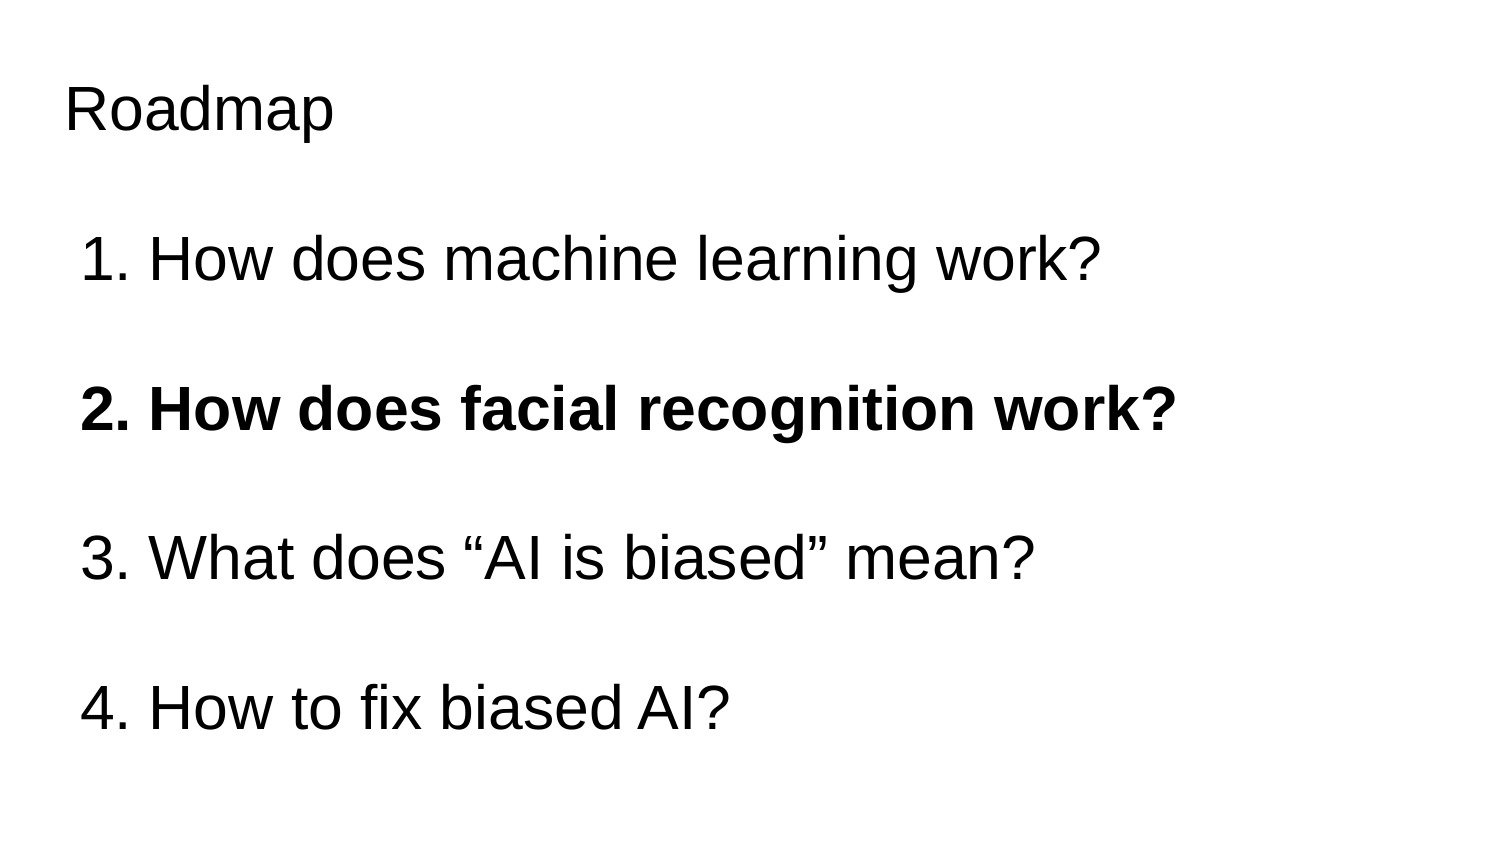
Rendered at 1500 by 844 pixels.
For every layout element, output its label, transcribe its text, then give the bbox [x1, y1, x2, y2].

text_box How does machine learning work? How does facial recognition work? What does “AI is biased” mean? How to fix biased AI? [58, 202, 1442, 756]
text_box Roadmap [49, 52, 1432, 159]
